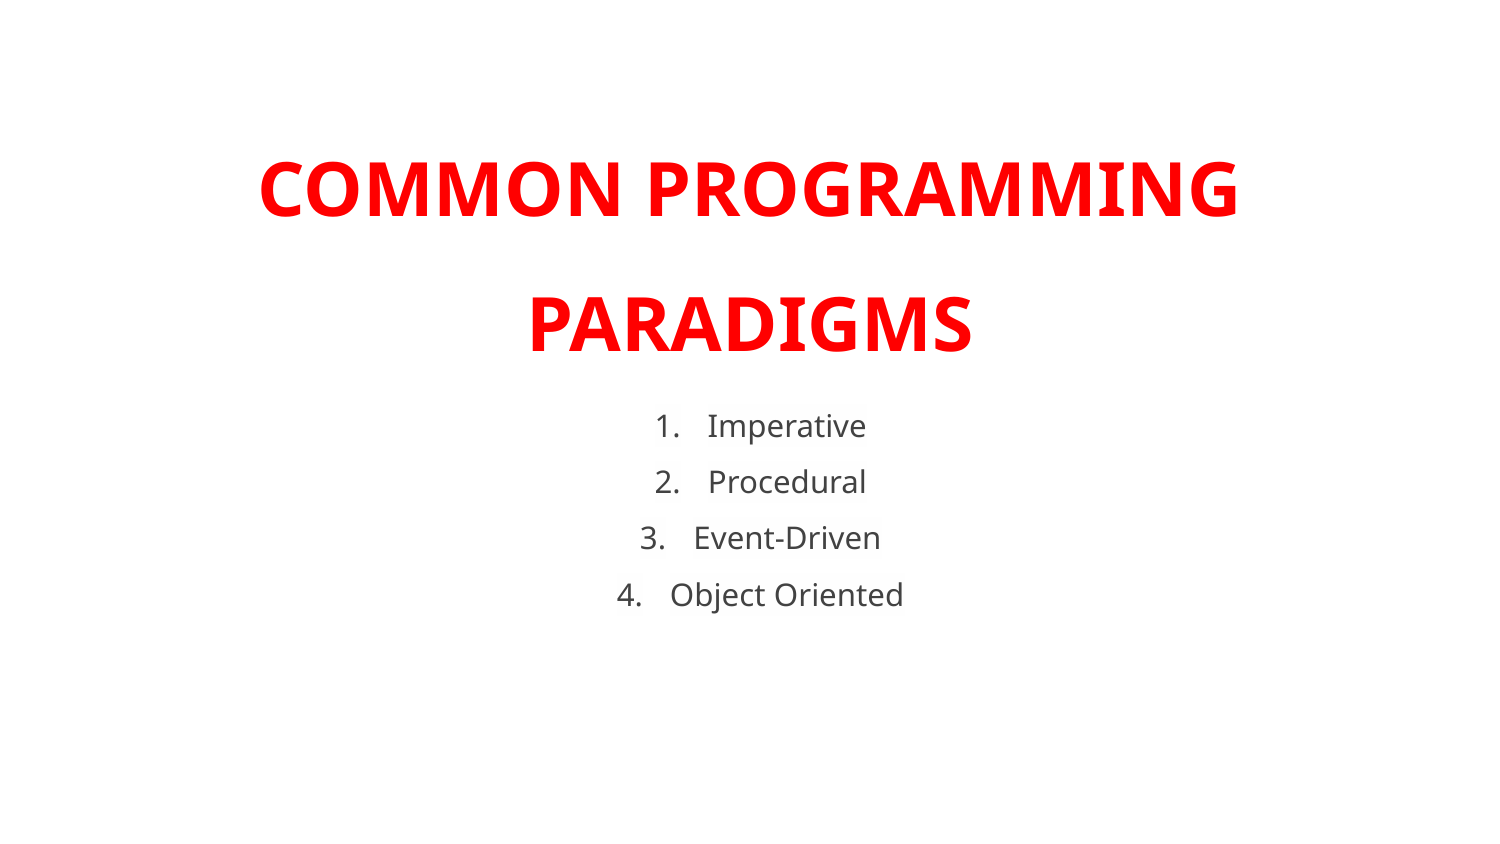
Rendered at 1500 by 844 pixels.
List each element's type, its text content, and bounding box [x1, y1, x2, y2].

title COMMON PROGRAMMING PARADIGMS Imperative Procedural Event-Driven Object Oriented [51, 81, 1449, 702]
